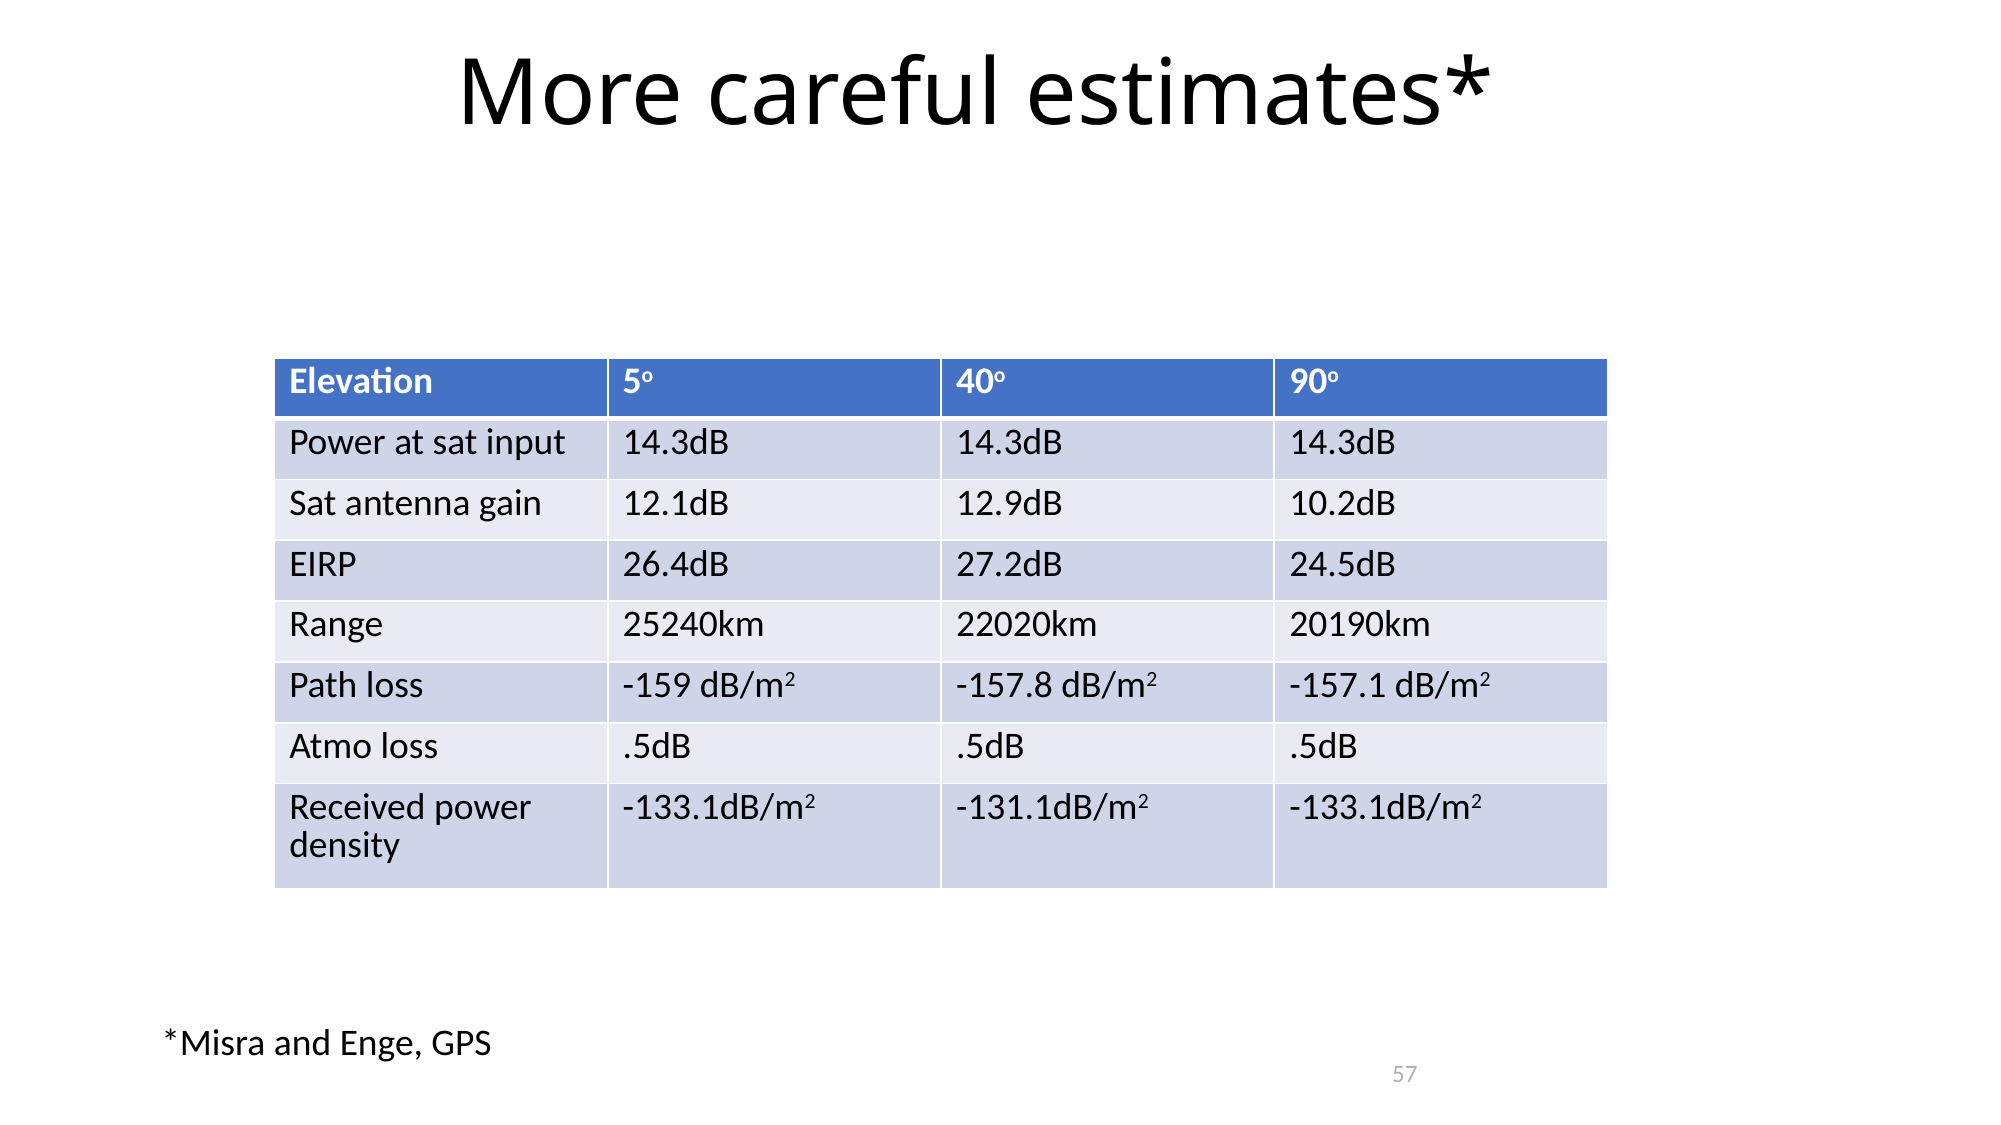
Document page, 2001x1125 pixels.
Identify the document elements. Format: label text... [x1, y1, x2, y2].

table_cell .5dB [1275, 724, 1607, 783]
table_cell .5dB [609, 724, 940, 783]
slide_number 57 [1074, 890, 1425, 1125]
table_cell -133.1dB/m2 [609, 784, 940, 888]
table_cell .5dB [942, 724, 1273, 783]
table_cell -131.1dB/m2 [942, 784, 1273, 888]
table_cell 25240km [609, 602, 940, 661]
table_cell 14.3dB [609, 421, 940, 479]
table_cell 24.5dB [1275, 541, 1607, 600]
table_cell 26.4dB [609, 541, 940, 600]
table_cell Path loss [275, 663, 607, 722]
text_box *Misra and Enge, GPS [146, 1010, 672, 1071]
table_cell 12.9dB [942, 480, 1273, 539]
table_cell 12.1dB [609, 480, 940, 539]
table_cell Power at sat input [275, 421, 607, 479]
table_header 90o [1275, 359, 1607, 416]
text_box More careful estimates* [30, 25, 1922, 151]
table_cell -157.1 dB/m2 [1275, 663, 1607, 722]
table_cell 22020km [942, 602, 1273, 661]
table_cell EIRP [275, 541, 607, 600]
table_cell Sat antenna gain [275, 480, 607, 539]
table_cell -157.8 dB/m2 [942, 663, 1273, 722]
table_cell Atmo loss [275, 724, 607, 783]
table_header Elevation [275, 359, 607, 416]
table_cell 27.2dB [942, 541, 1273, 600]
table_cell -133.1dB/m2 [1275, 784, 1607, 888]
table_header 5o [609, 359, 940, 416]
table_cell Received power density [275, 784, 607, 888]
table_cell 10.2dB [1275, 480, 1607, 539]
table_cell 20190km [1275, 602, 1607, 661]
table_cell -159 dB/m2 [609, 663, 940, 722]
table_cell Range [275, 602, 607, 661]
table_cell 14.3dB [942, 421, 1273, 479]
table_header 40o [942, 359, 1273, 416]
table_cell 14.3dB [1275, 421, 1607, 479]
